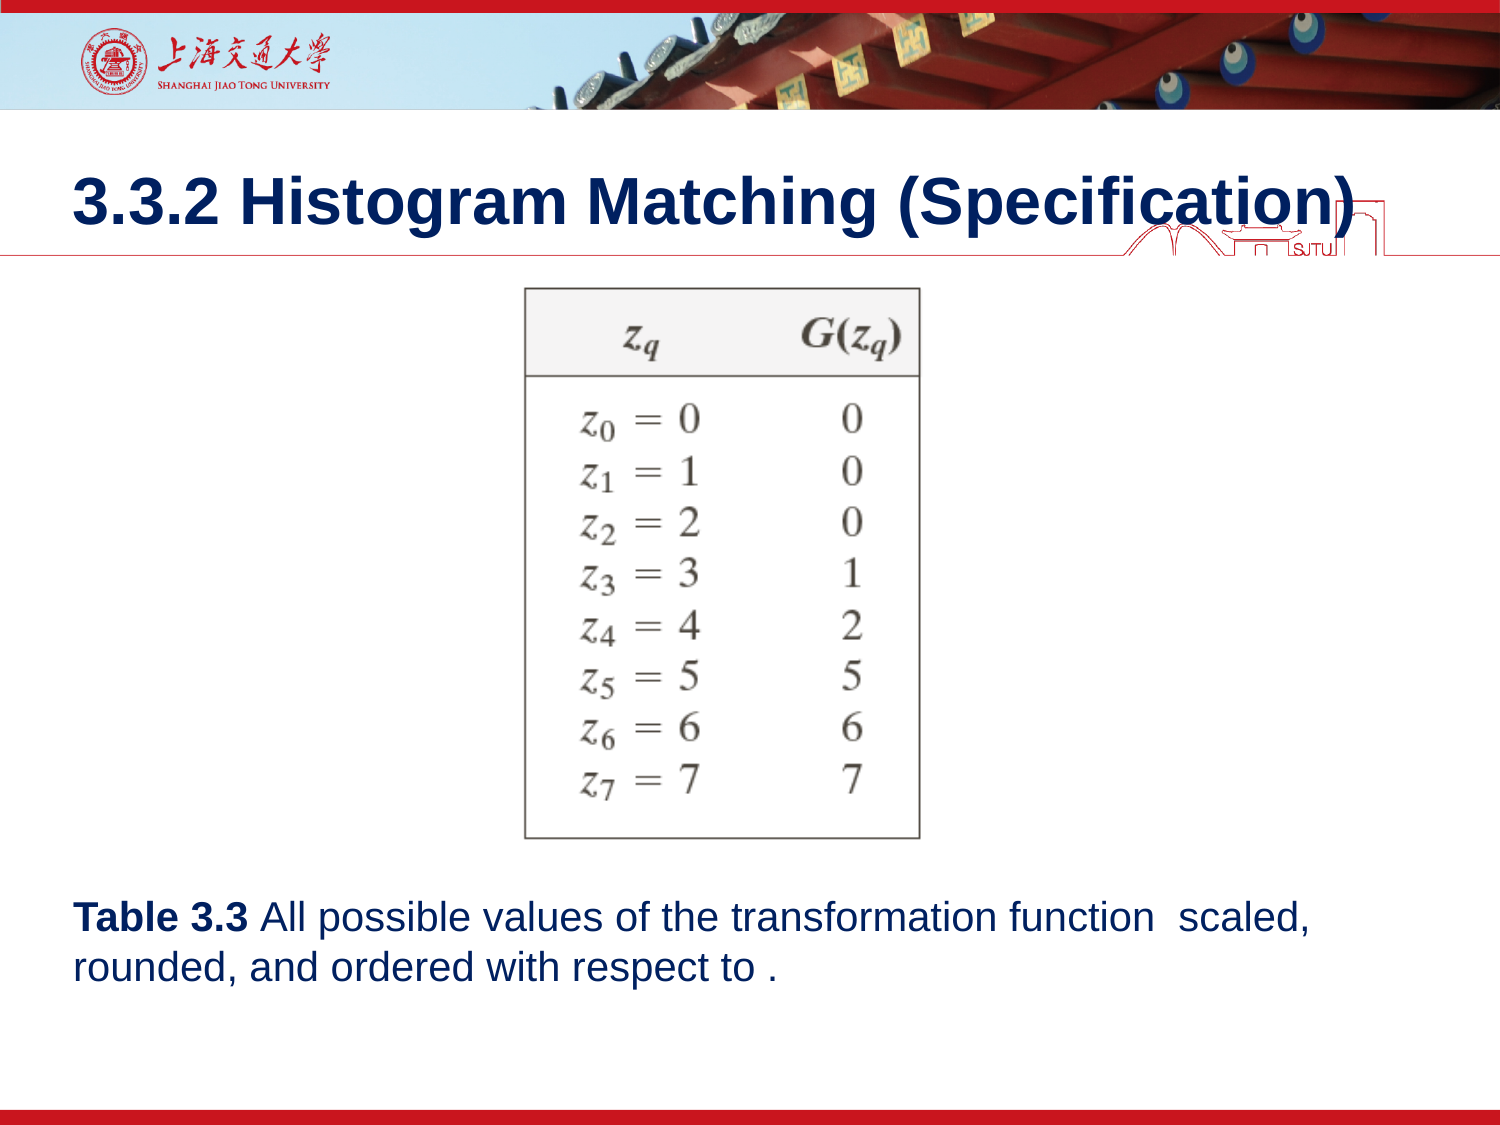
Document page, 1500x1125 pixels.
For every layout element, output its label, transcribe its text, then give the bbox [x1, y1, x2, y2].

title 3.3.2 Histogram Matching (Specification) [58, 159, 1478, 254]
picture [0, 0, 1500, 110]
picture [514, 281, 934, 856]
picture [0, 200, 1500, 256]
